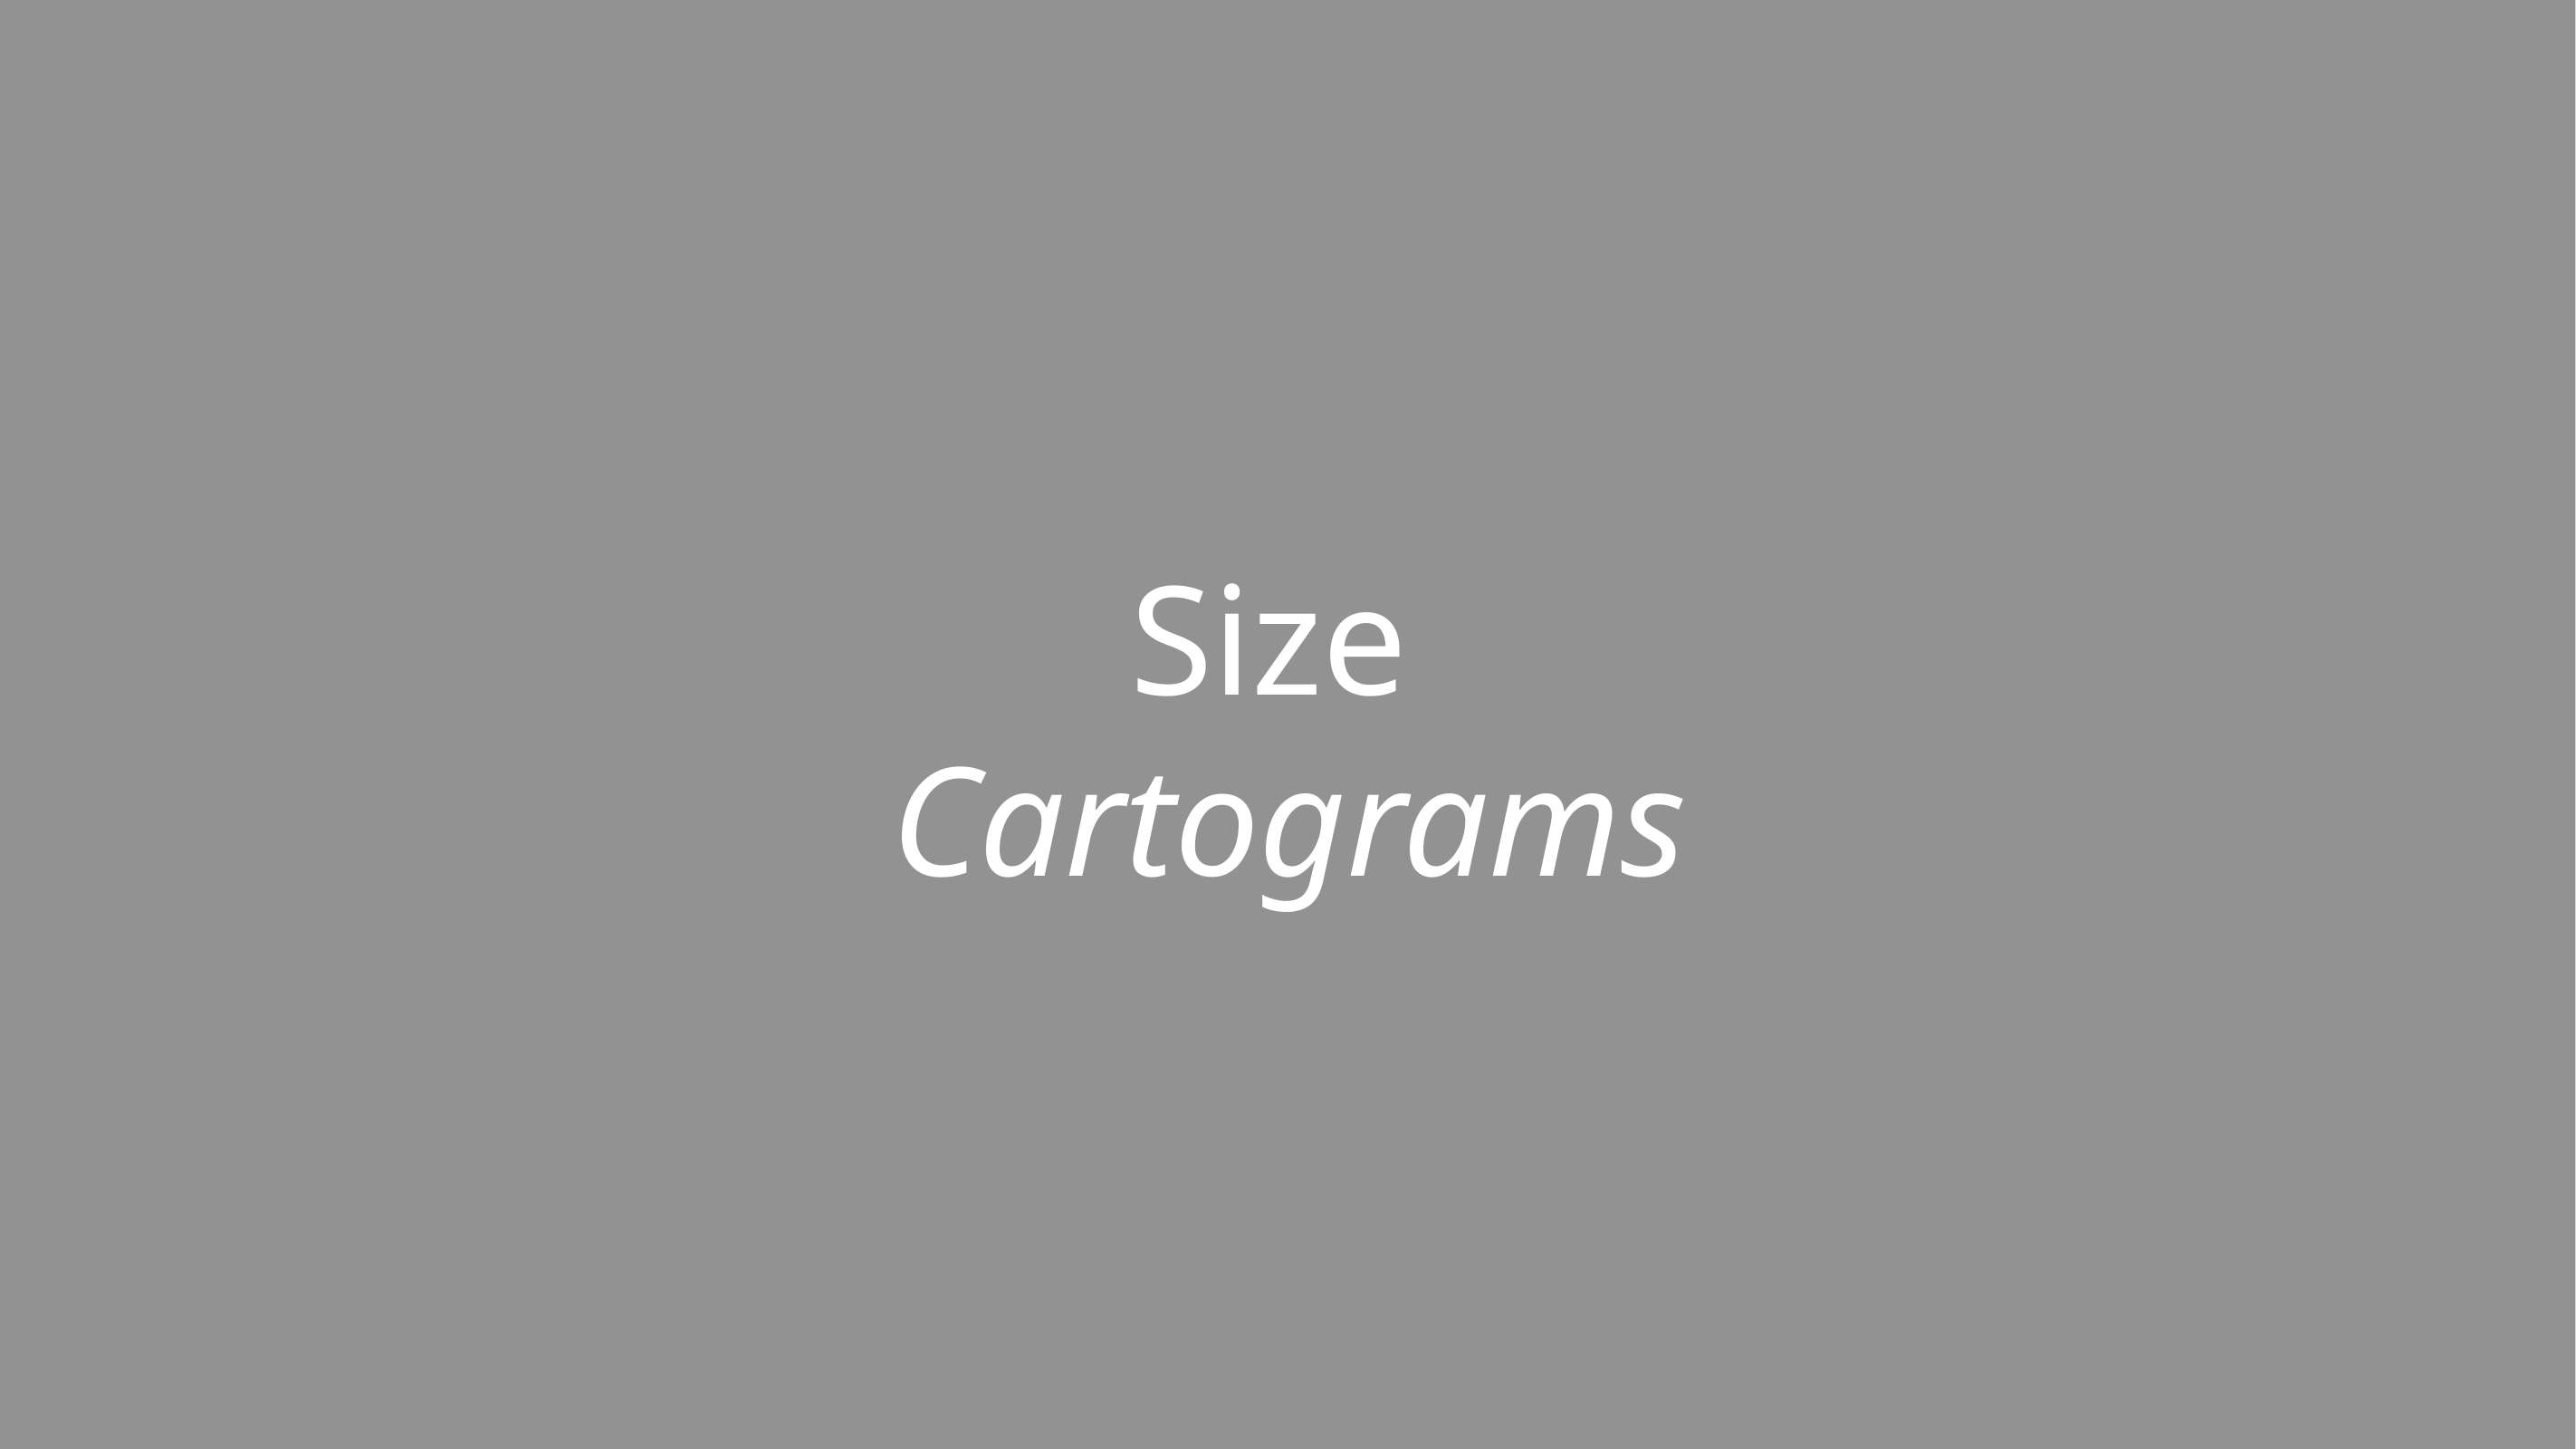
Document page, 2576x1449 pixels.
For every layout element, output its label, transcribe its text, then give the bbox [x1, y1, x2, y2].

title Size Cartograms [43, 542, 2532, 907]
